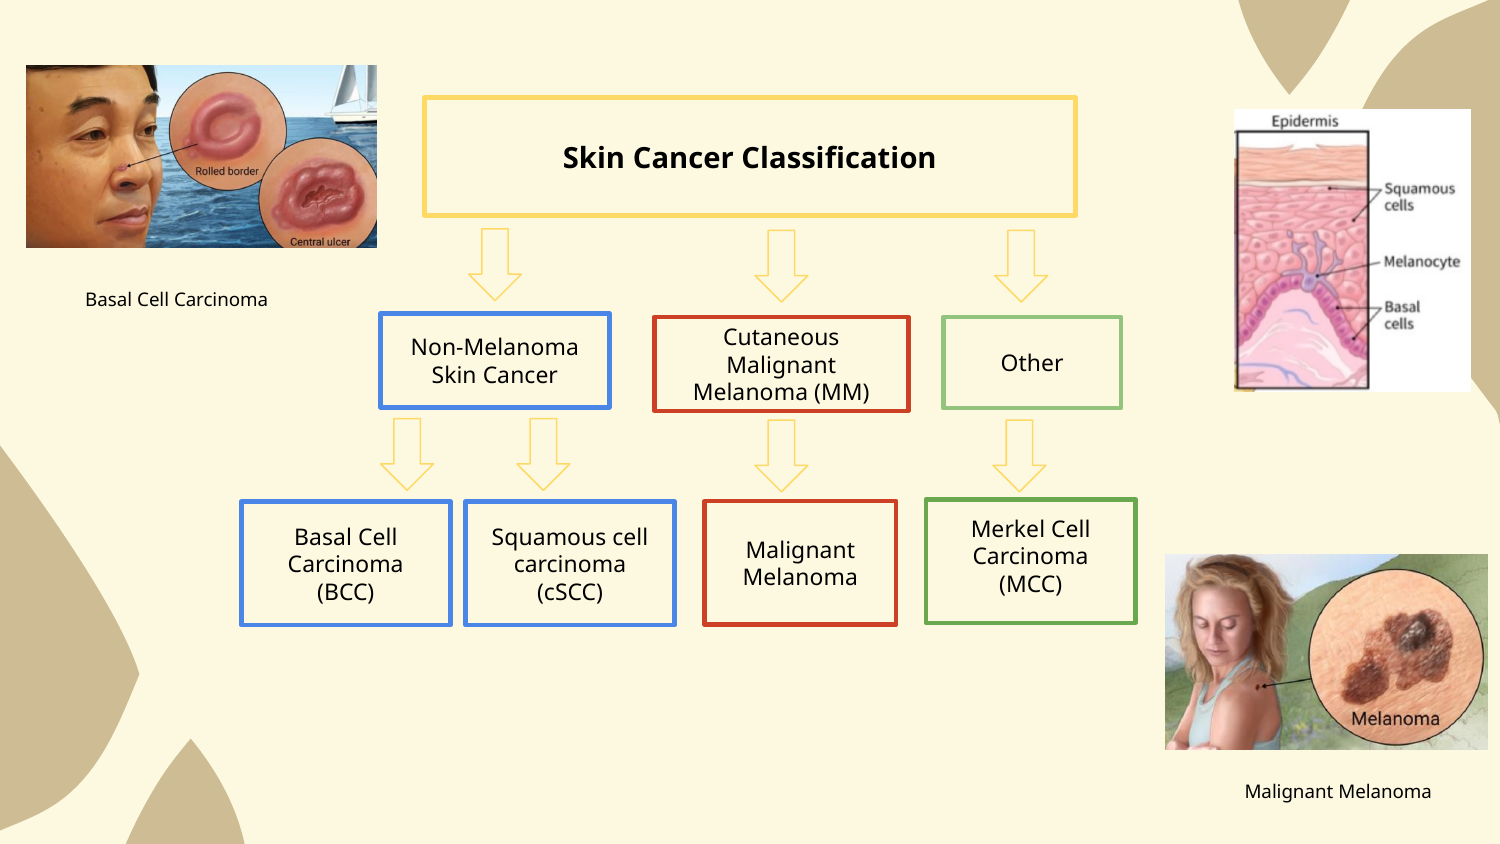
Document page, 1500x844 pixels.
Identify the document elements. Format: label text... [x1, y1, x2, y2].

text_box Skin Cancer Classification [424, 97, 1076, 216]
text_box [755, 230, 808, 303]
text_box [993, 420, 1046, 492]
text_box Malignant Melanoma [1229, 765, 1476, 799]
picture [26, 65, 378, 248]
text_box [755, 420, 808, 492]
picture [1165, 554, 1488, 750]
text_box [516, 418, 570, 491]
text_box Malignant Melanoma [704, 501, 897, 625]
text_box [380, 418, 434, 491]
text_box Basal Cell Carcinoma [70, 272, 317, 317]
text_box Squamous cell carcinoma (cSCC) [465, 501, 675, 626]
text_box Merkel Cell Carcinoma (MCC) [926, 499, 1136, 623]
text_box [994, 230, 1048, 303]
text_box Cutaneous Malignant Melanoma (MM) [654, 316, 909, 411]
picture [1234, 108, 1472, 392]
text_box Non-Melanoma Skin Cancer [380, 313, 610, 408]
text_box [468, 228, 522, 301]
text_box Basal Cell Carcinoma (BCC) [241, 501, 451, 626]
text_box Other [943, 316, 1121, 409]
